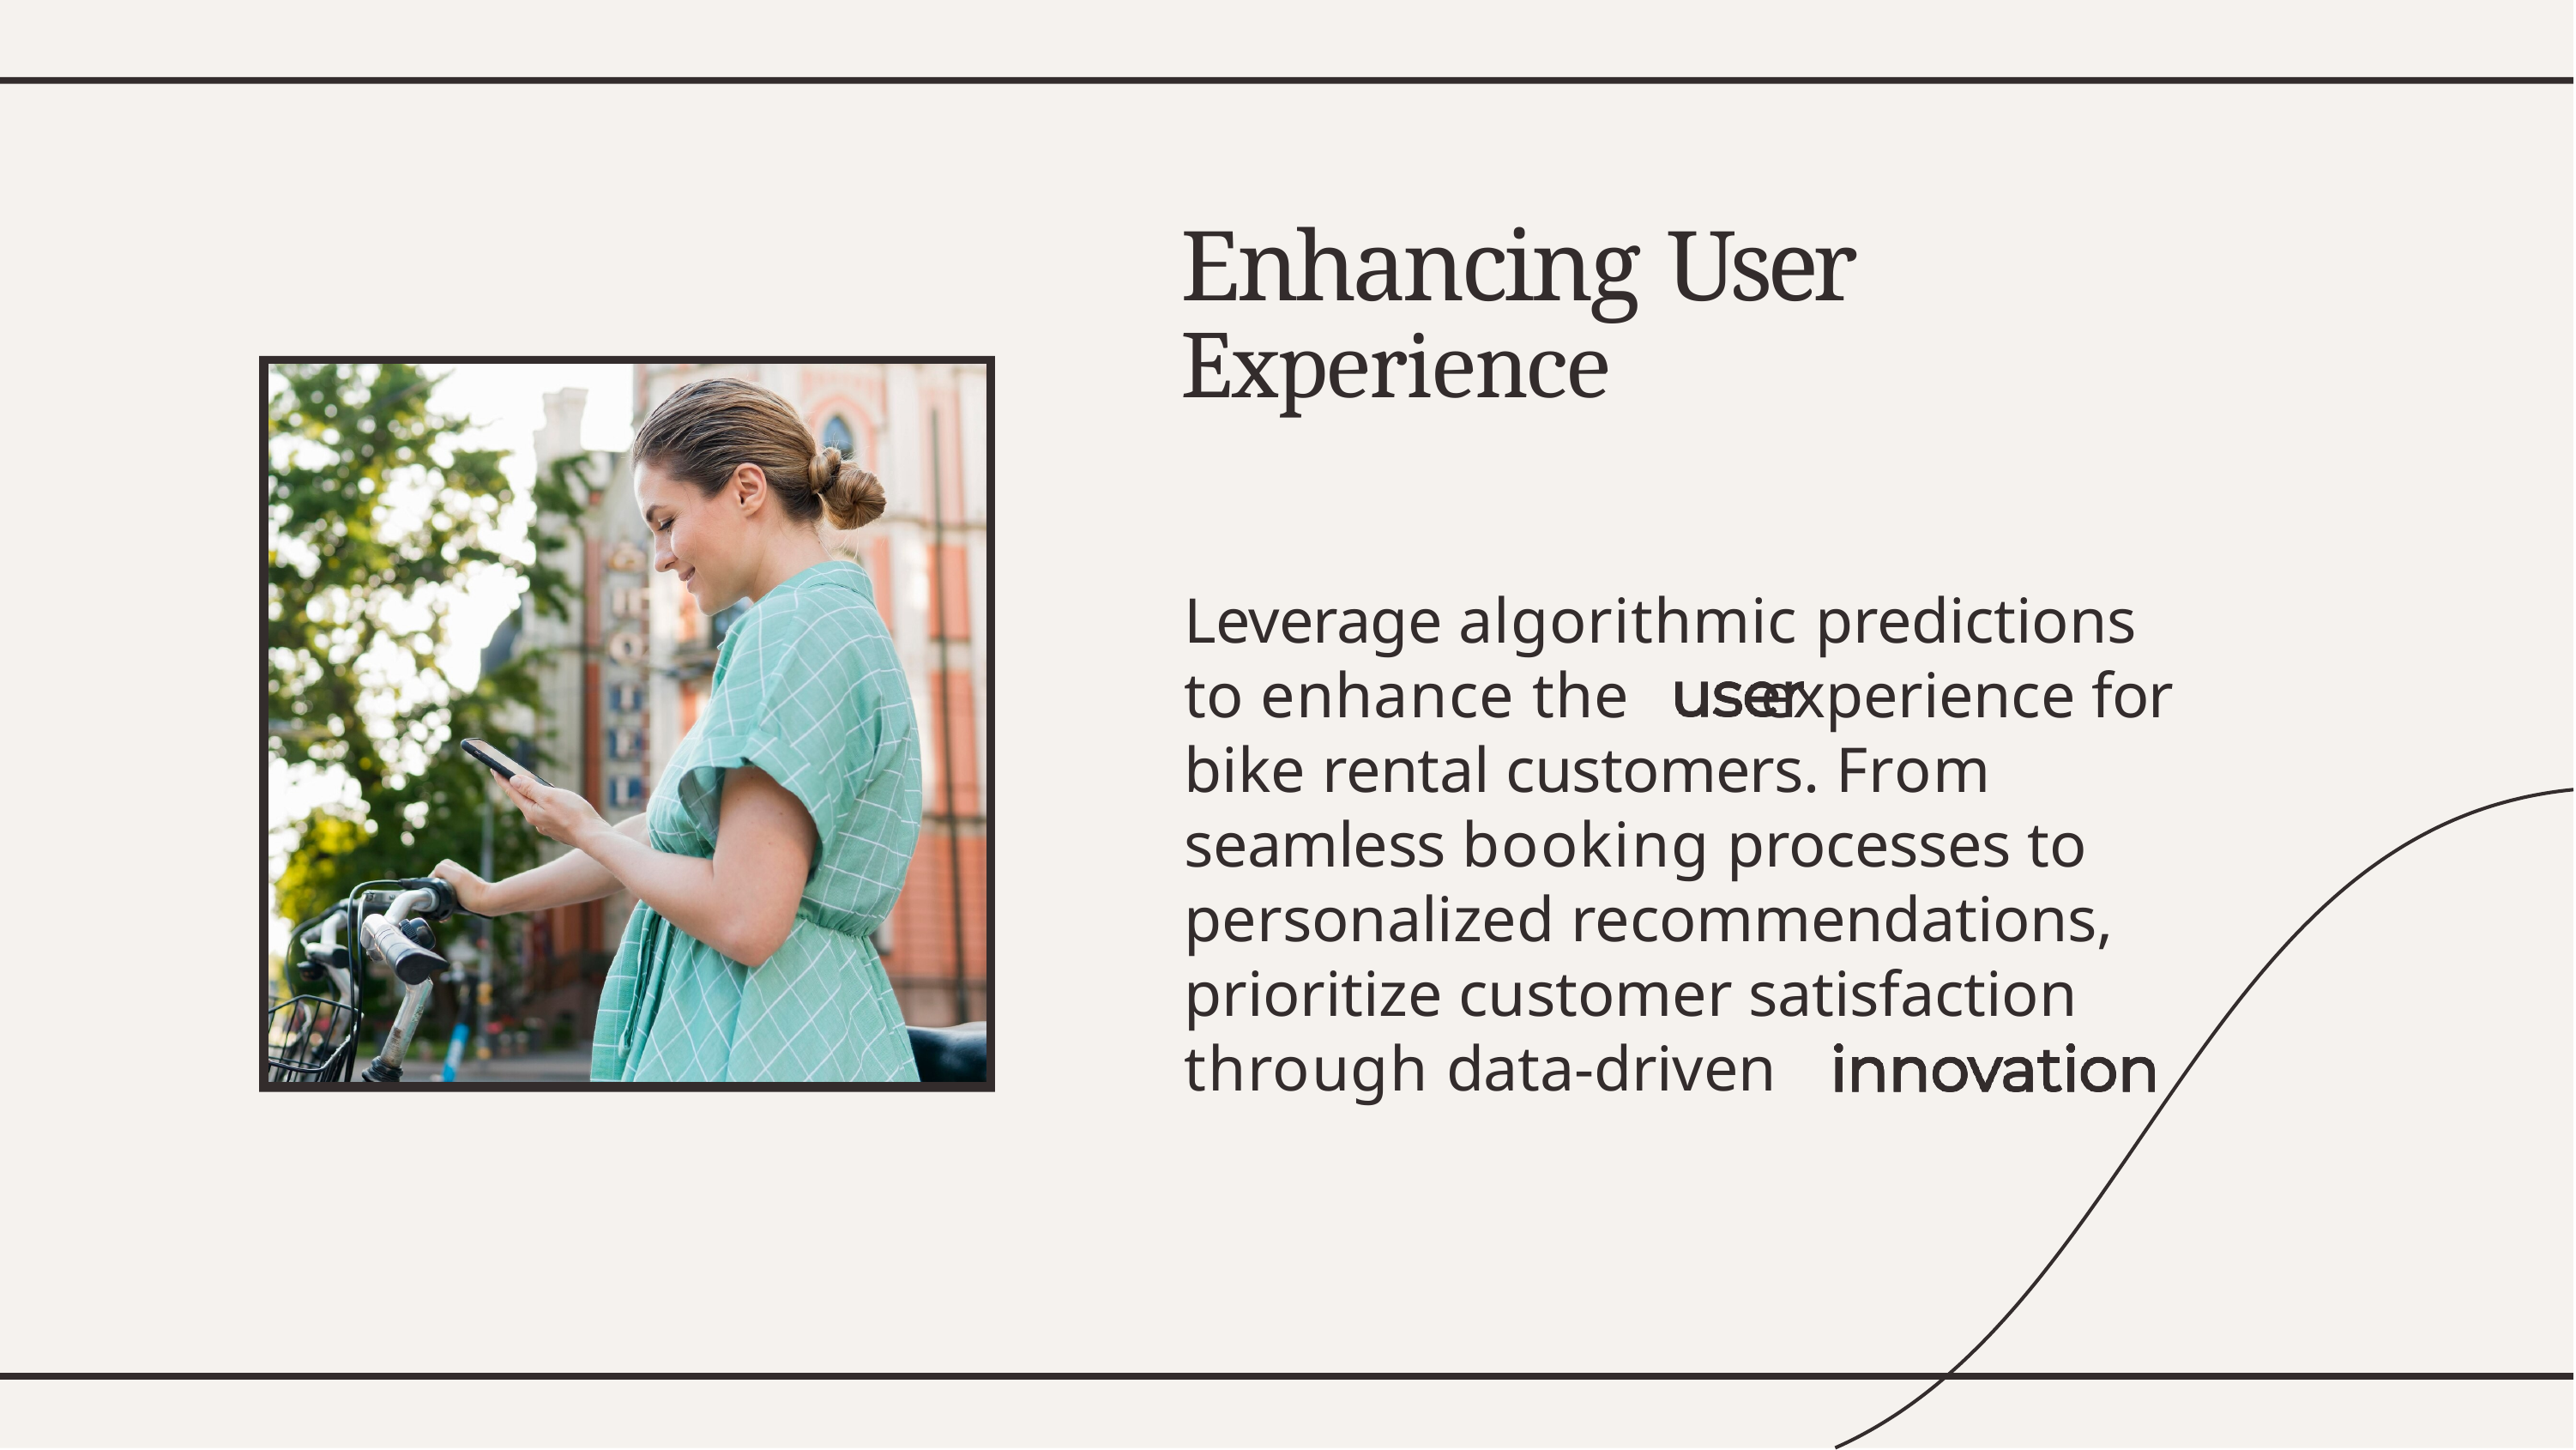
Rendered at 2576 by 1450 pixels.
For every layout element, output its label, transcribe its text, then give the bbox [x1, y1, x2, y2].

text_box [0, 1373, 2573, 1380]
text_box [1835, 1380, 1943, 1448]
picture [1674, 680, 1804, 717]
picture [1834, 1043, 2155, 1093]
text_box [1919, 789, 2573, 1373]
title Enhancing User Experience [673, 57, 2217, 466]
text_box [2217, 76, 2573, 84]
text_box Leverage algorithmic predictions to enhance the experience for bike rental customers. From seamless booking processes to personalized recommendations, prioritize customer satisfaction through data-driven [1182, 579, 2205, 1103]
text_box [258, 355, 996, 1092]
text_box [0, 76, 673, 84]
